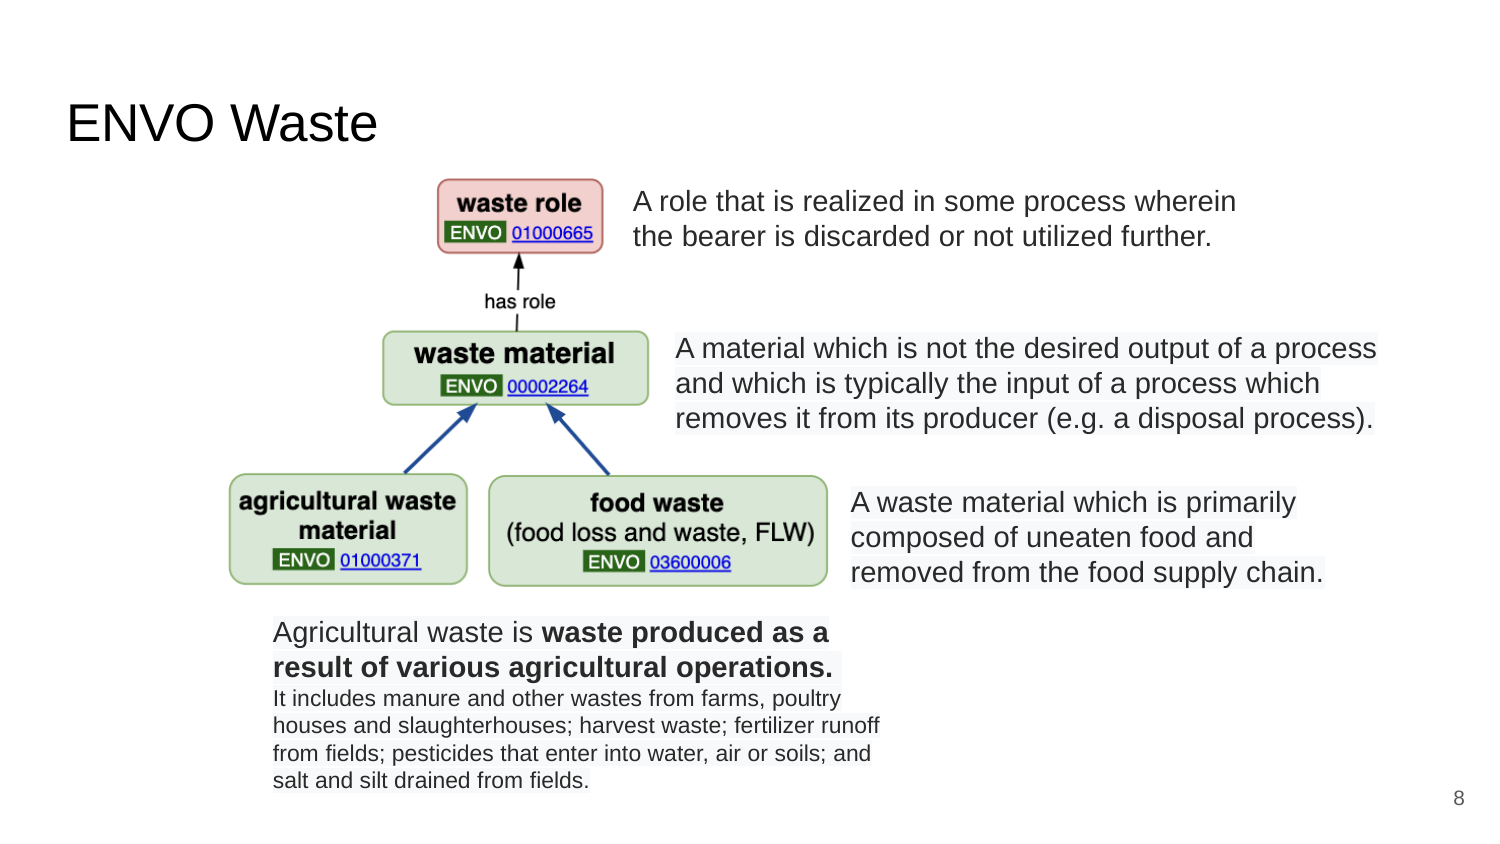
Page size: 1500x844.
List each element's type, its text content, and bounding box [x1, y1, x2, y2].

text_box Agricultural waste is waste produced as a result of various agricultural operations. It includes manure and other wastes from farms, poultry houses and slaughterhouses; harvest waste; fertilizer runoff from fields; pesticides that enter into water, air or soils; and salt and silt drained from fields. [257, 598, 904, 809]
text_box A role that is realized in some process wherein the bearer is discarded or not utilized further. [837, 166, 1264, 267]
picture [217, 166, 836, 599]
title ENVO Waste [51, 72, 1449, 167]
text_box A material which is not the desired output of a process and which is typically the input of a process which removes it from its producer (e.g. a disposal process). [841, 314, 1403, 450]
slide_number ‹#› [1389, 764, 1480, 830]
text_box A waste material which is primarily composed of uneaten food and removed from the food supply chain. [841, 468, 1352, 603]
